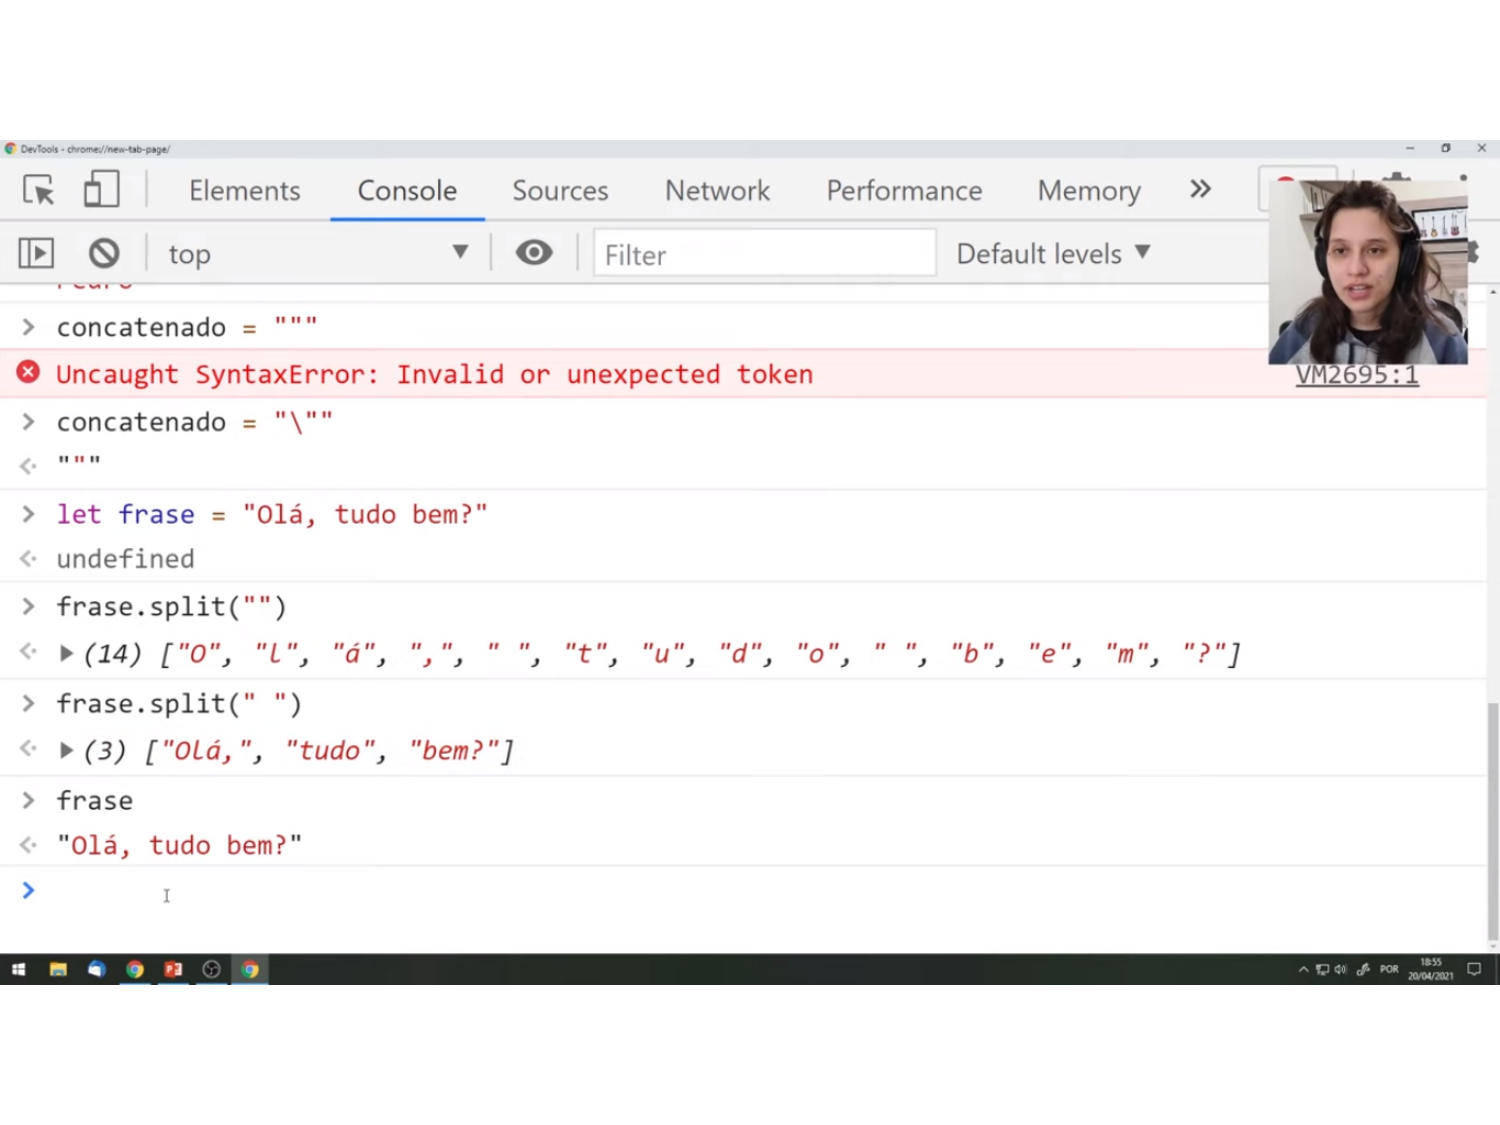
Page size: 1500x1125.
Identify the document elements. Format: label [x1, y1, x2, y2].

picture [0, 140, 1500, 985]
